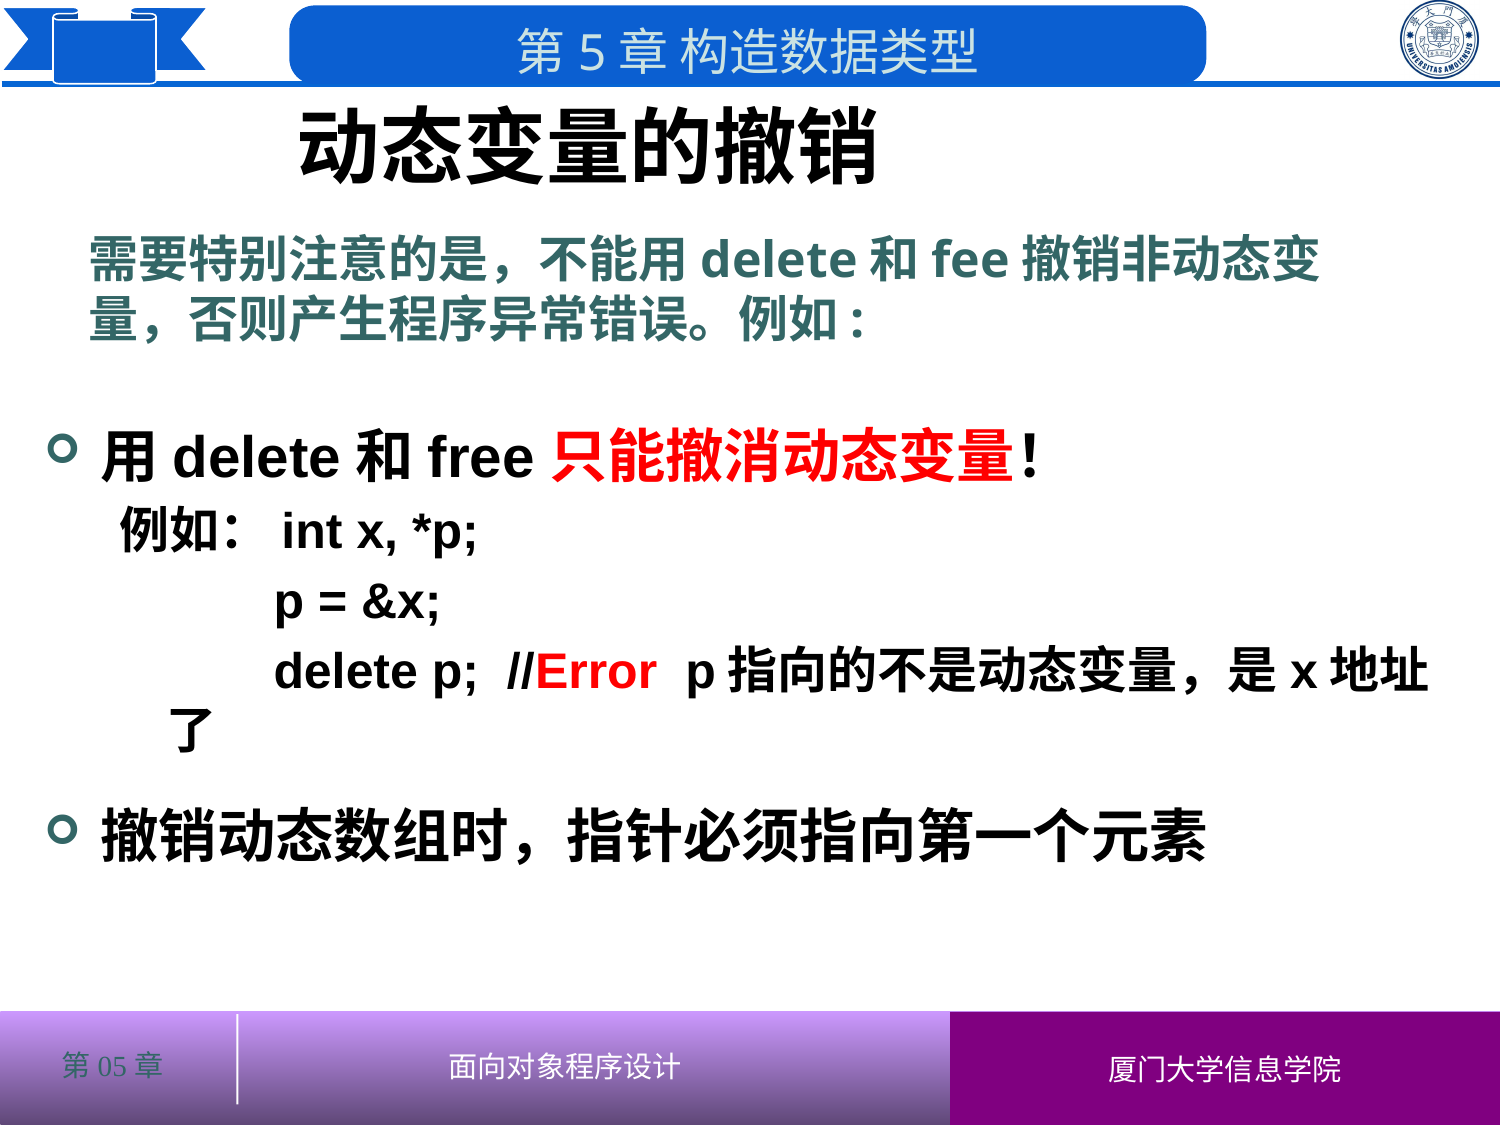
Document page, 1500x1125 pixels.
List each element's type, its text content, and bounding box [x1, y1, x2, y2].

text_box 需要特别注意的是，不能用delete和fee撤销非动态变量，否则产生程序异常错误。例如: [73, 220, 1430, 355]
text_box 动态变量的撤销 [282, 69, 1368, 220]
picture [1399, 0, 1480, 80]
list 用delete和free只能撤消动态变量！ 例如：int x, *p; p = &x; delete p; //Error p指向的不是动态变量，是x地址了 撤销动态数组时，指针必须指向第一个元素 [29, 410, 1481, 835]
slide_number [249, 1025, 463, 1100]
